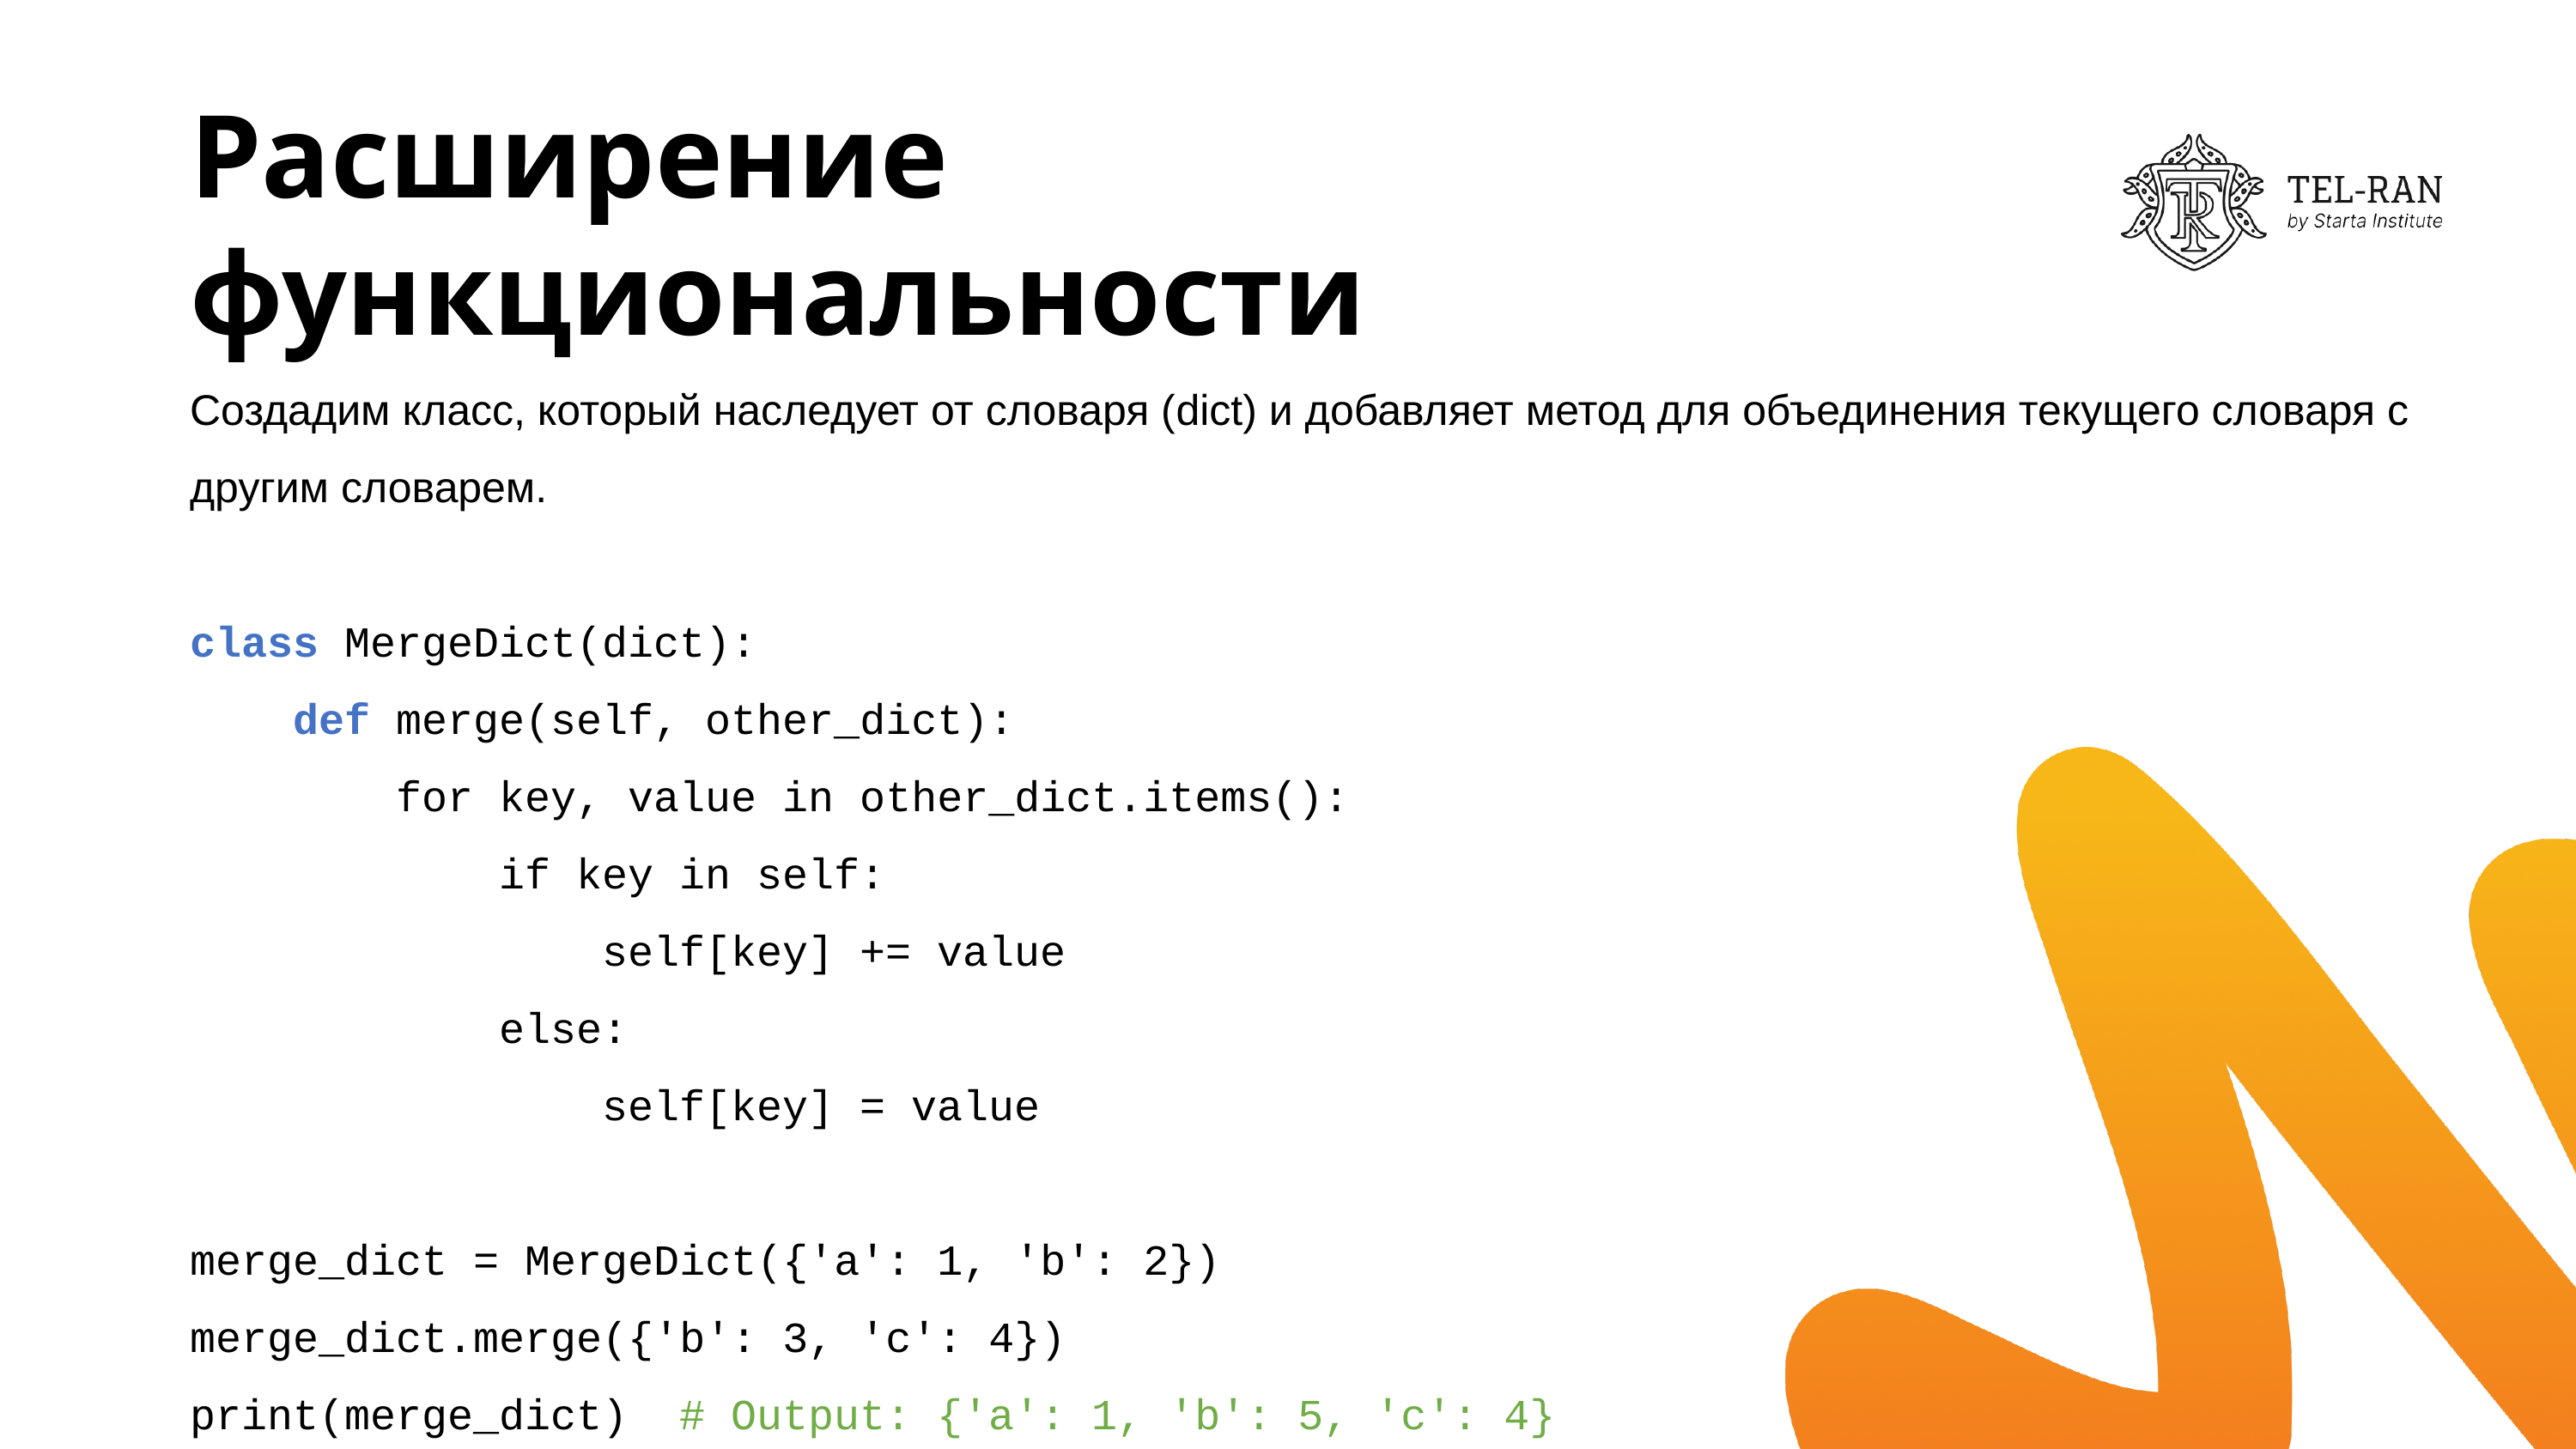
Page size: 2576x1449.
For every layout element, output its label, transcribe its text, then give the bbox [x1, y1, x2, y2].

picture [1620, 747, 2576, 1449]
text_box Создадим класс, который наследует от словаря (dict) и добавляет метод для объединения текущего словаря с другим словарем. class MergeDict(dict): def merge(self, other_dict): for key, value in other_dict.items(): if key in self: self[key] += value else: self[key] = value merge_dict = MergeDict({'a': 1, 'b': 2}) merge_dict.merge({'b': 3, 'c': 4}) print(merge_dict) # Output: {'a': 1, 'b': 5, 'c': 4} [177, 349, 2536, 1445]
picture [2121, 134, 2442, 271]
title Расширение функциональности [177, 76, 2110, 349]
